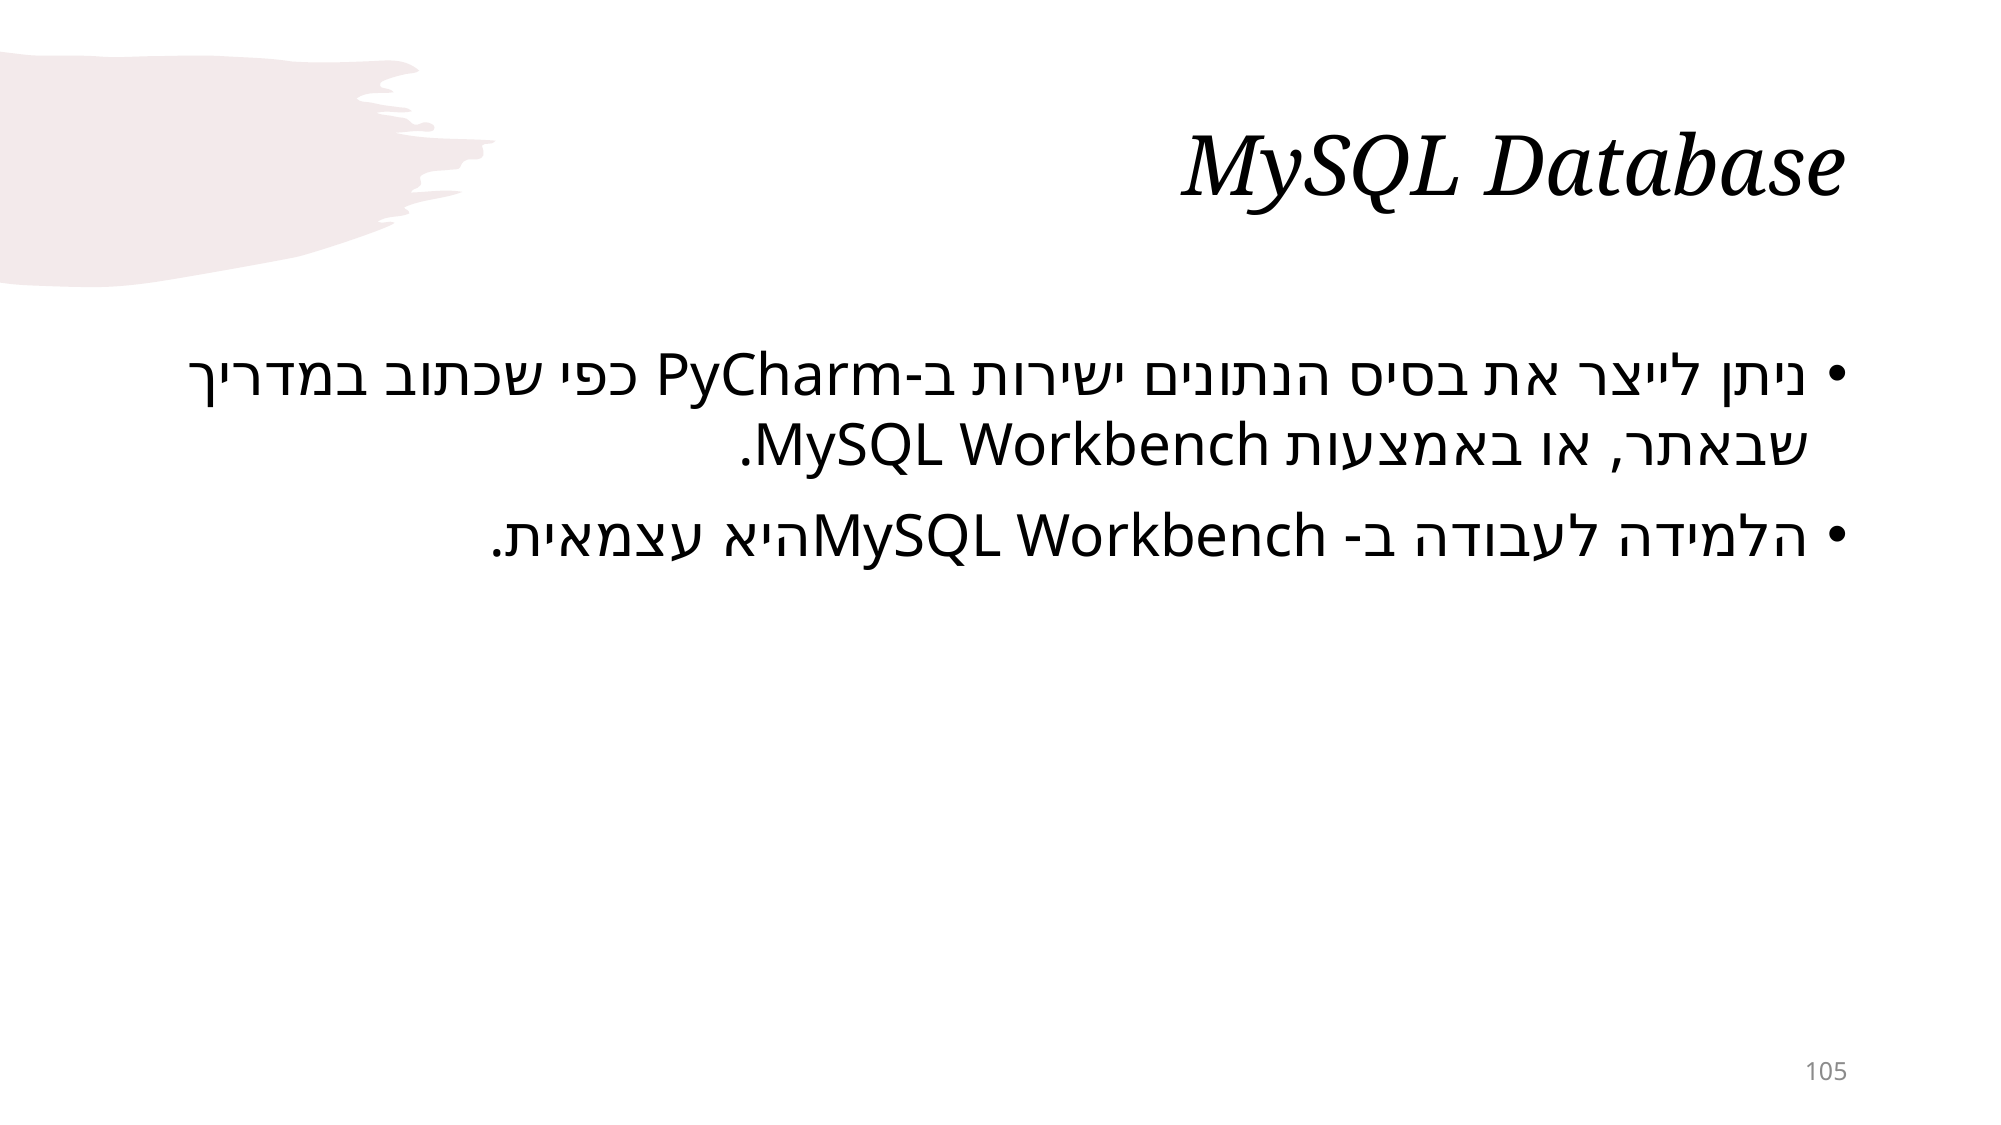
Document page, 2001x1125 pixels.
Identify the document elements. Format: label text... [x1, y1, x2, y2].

slide_number 105 [1412, 1042, 1863, 1103]
list ניתן לייצר את בסיס הנתונים ישירות ב-PyCharm כפי שכתוב במדריך שבאתר, או באמצעות MySQL Workbench. הלמידה לעבודה ב- MySQL Workbenchהיא עצמאית. [137, 329, 1863, 1013]
title MySQL Database [137, 59, 1863, 278]
